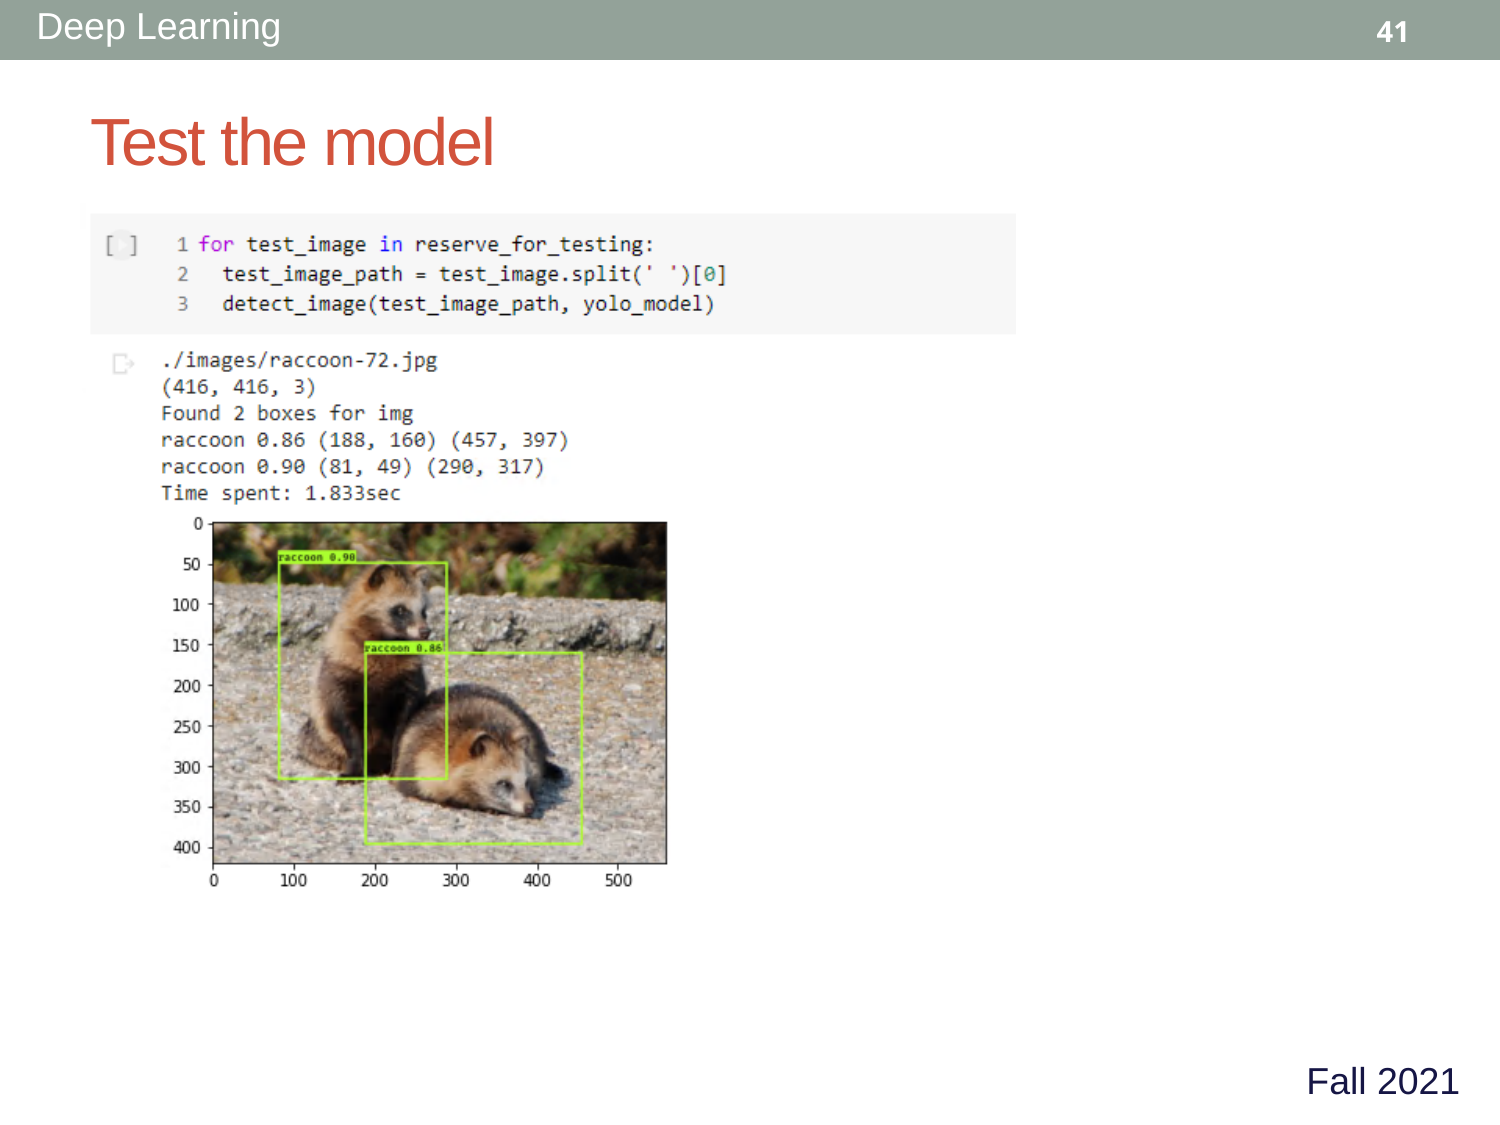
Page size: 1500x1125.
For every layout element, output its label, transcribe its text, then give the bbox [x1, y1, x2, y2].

title Test the model [75, 75, 1425, 204]
picture [74, 202, 1016, 896]
